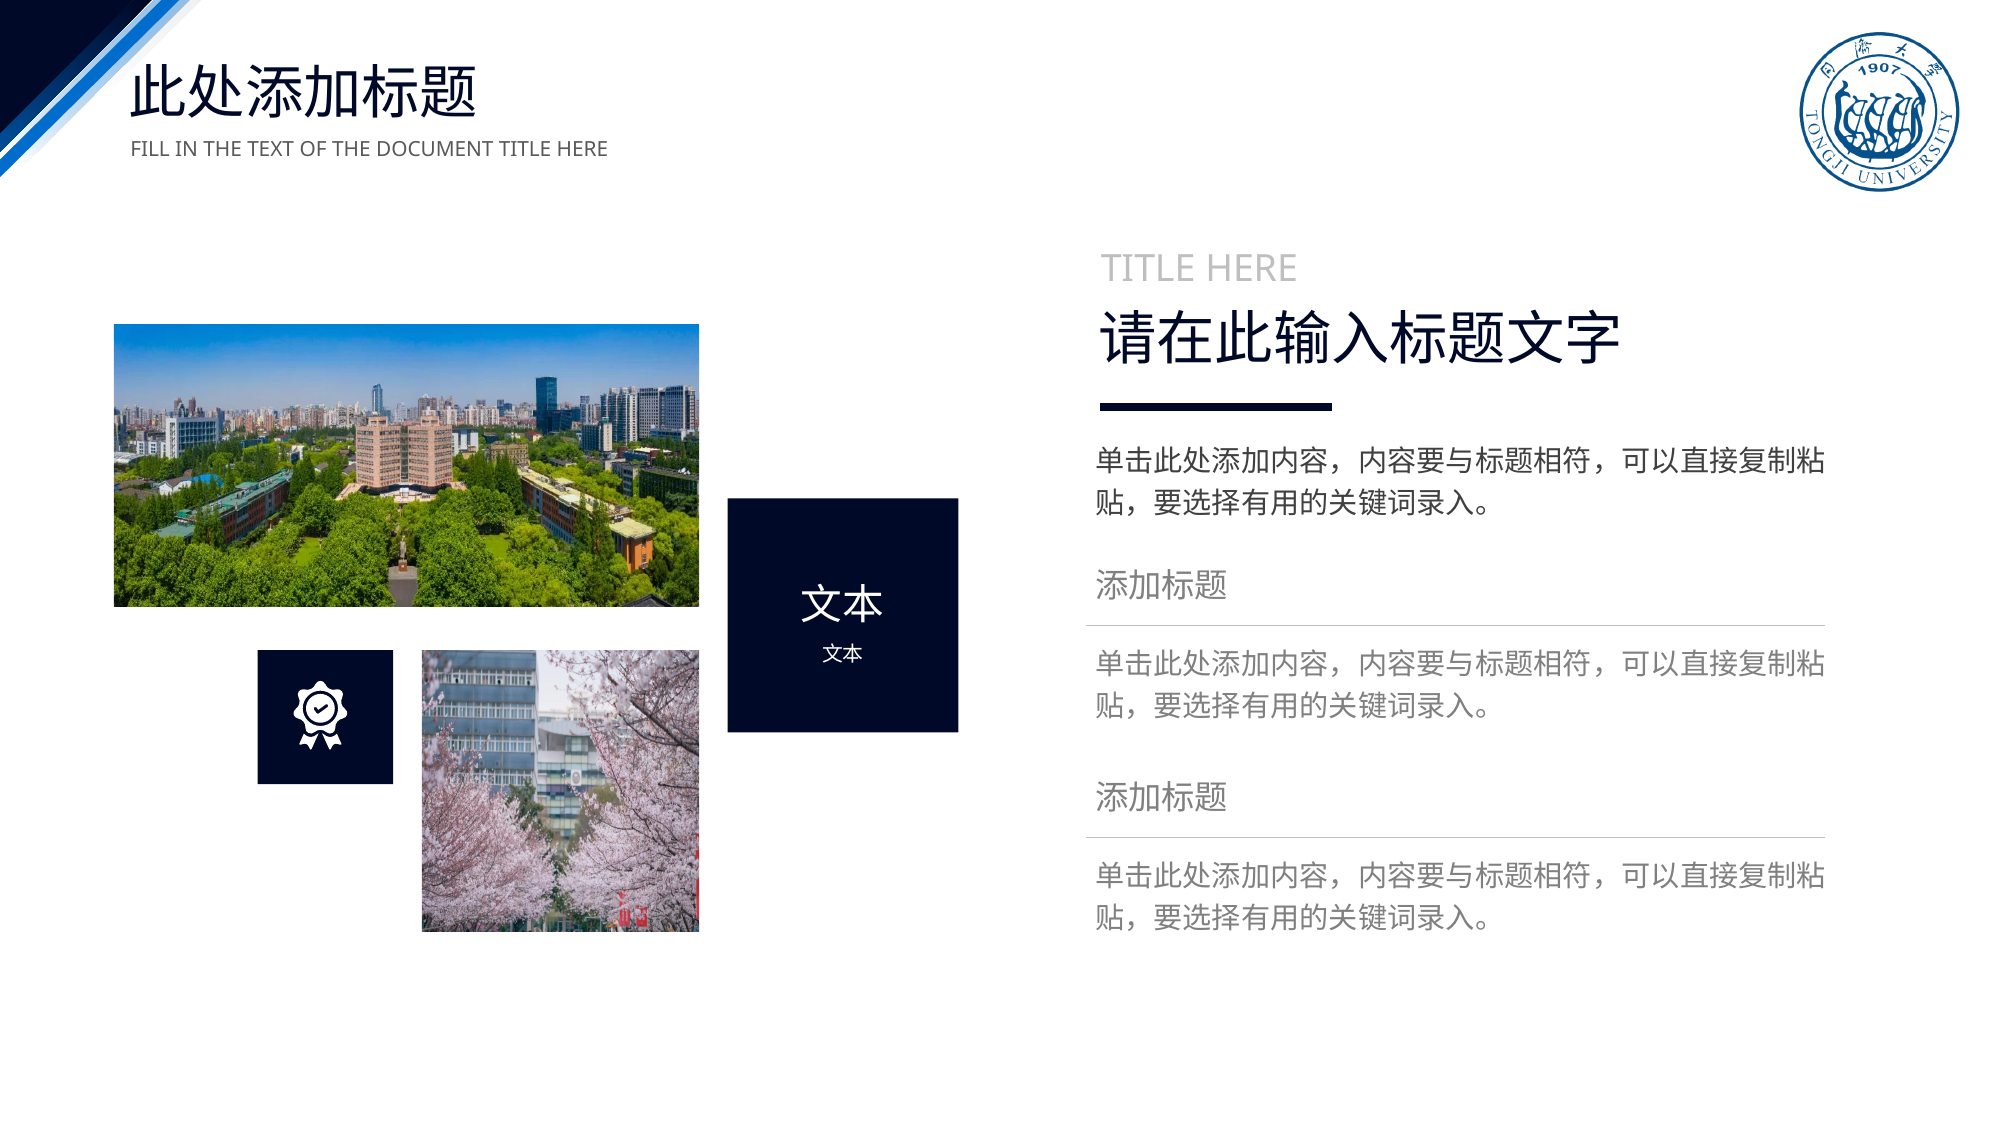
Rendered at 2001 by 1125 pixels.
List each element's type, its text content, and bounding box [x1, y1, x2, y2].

text_box [293, 680, 348, 734]
text_box 文本 [742, 633, 944, 674]
text_box [322, 733, 342, 750]
text_box 此处添加标题 [113, 47, 525, 133]
text_box [257, 649, 394, 785]
text_box 添加标题 [1080, 557, 1305, 612]
picture [1799, 31, 1960, 192]
text_box 文本 [785, 570, 899, 633]
text_box [727, 497, 959, 733]
text_box [306, 693, 335, 723]
text_box 单击此处添加内容，内容要与标题相符，可以直接复制粘贴，要选择有用的关键词录入。 [1080, 630, 1849, 730]
text_box 添加标题 [1080, 768, 1305, 824]
text_box 单击此处添加内容，内容要与标题相符，可以直接复制粘贴，要选择有用的关键词录入。 [1080, 428, 1849, 527]
text_box FILL IN THE TEXT OF THE DOCUMENT TITLE HERE [115, 128, 624, 169]
text_box 请在此输入标题文字 [1083, 294, 1638, 379]
text_box TITLE HERE [1086, 236, 1313, 297]
text_box [421, 649, 700, 933]
text_box [113, 323, 700, 607]
text_box 单击此处添加内容，内容要与标题相符，可以直接复制粘贴，要选择有用的关键词录入。 [1080, 842, 1849, 942]
text_box [299, 733, 319, 750]
